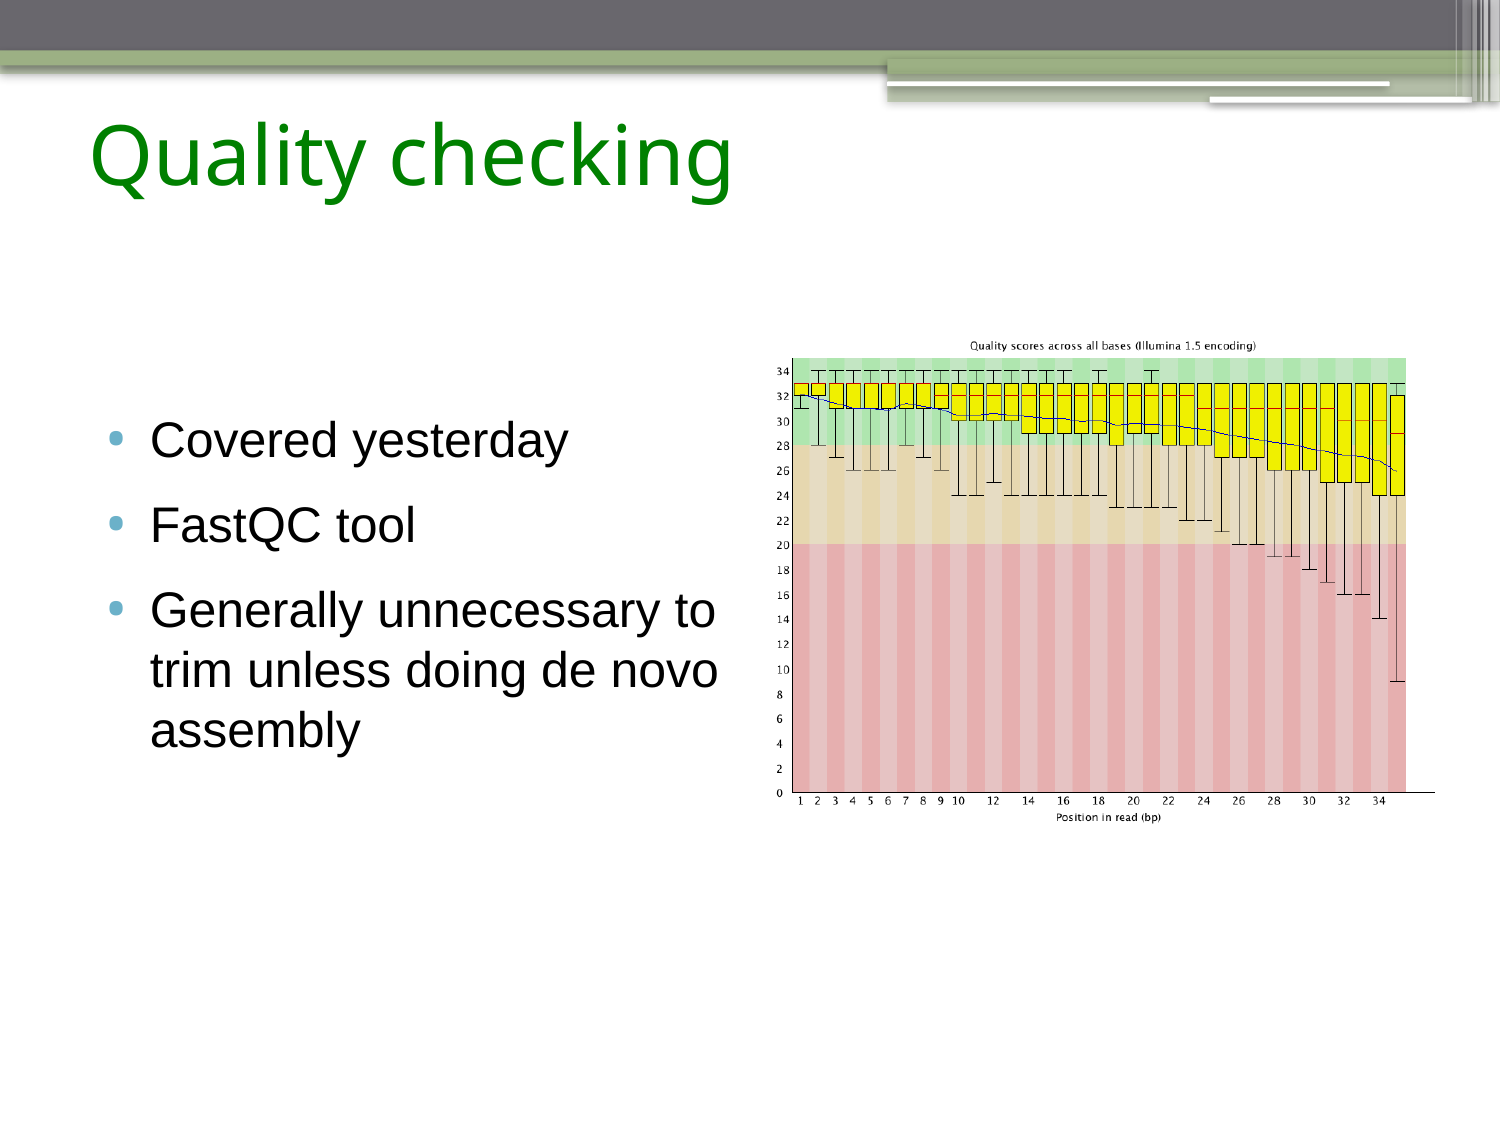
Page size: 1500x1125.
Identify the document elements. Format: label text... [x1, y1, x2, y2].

list Covered yesterday FastQC tool Generally unnecessary to trim unless doing de novo assembly [75, 399, 750, 1050]
title Quality checking [88, 101, 1477, 243]
picture [774, 324, 1442, 826]
